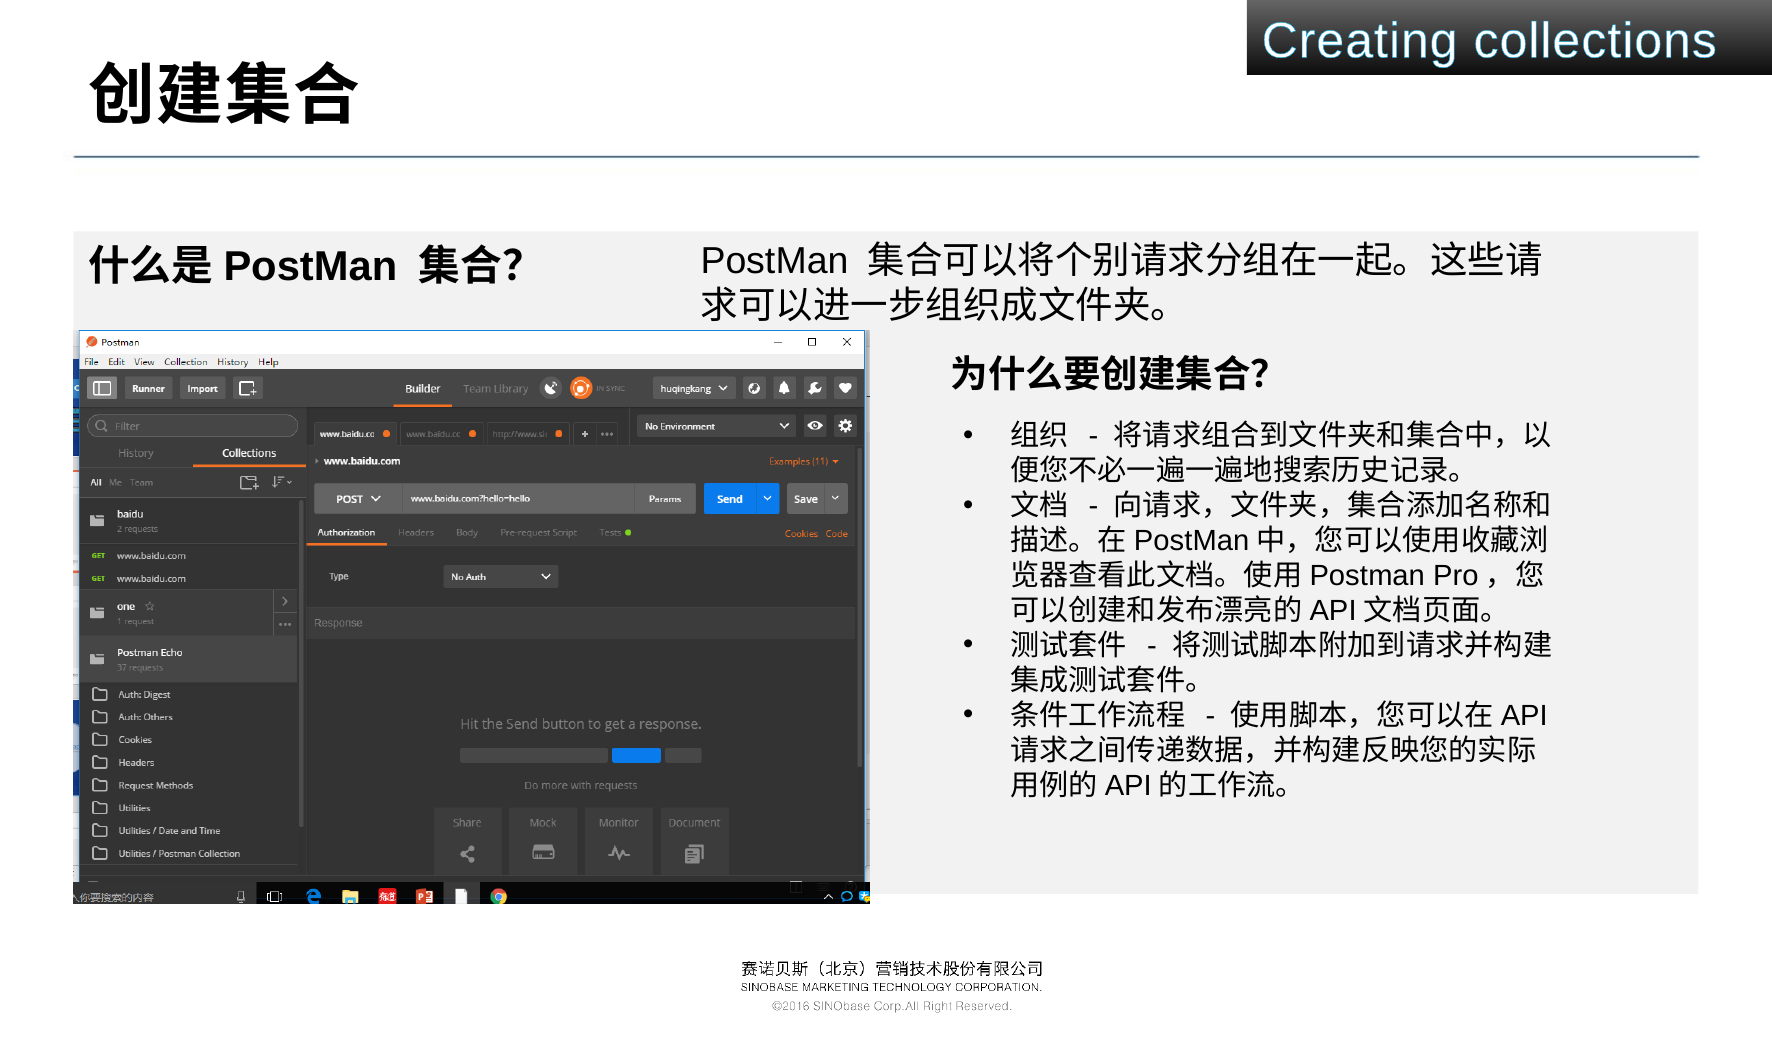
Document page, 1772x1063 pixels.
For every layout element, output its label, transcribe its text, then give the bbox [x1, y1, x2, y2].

text_box 为什么要创建集合？ [935, 342, 1411, 403]
text_box 什么是PostMan 集合？ [73, 231, 685, 297]
title 创建集合 [73, 43, 1234, 150]
picture [0, 0, 1772, 1063]
text_box 组织 - 将请求组合到文件夹和集合中，以便您不必一遍一遍地搜索历史记录。 文档 - 向请求，文件夹，集合添加名称和描述。在PostMan中，您可以使用收藏浏览器查看此文档。使用Postman Pro，您可以创建和发布漂亮的API文档页面。 测试套件 - 将测试脚本附加到请求并构建集成测试套件。 条件工作流程 - 使用脚本，您可以在API请求之间传递数据，并构建反映您的实际用例的API的工作流。 [948, 409, 1574, 809]
text_box PostMan 集合可以将个别请求分组在一起。这些请求可以进一步组织成文件夹。 [685, 229, 1574, 334]
text_box Creating collections [1246, 0, 1772, 75]
